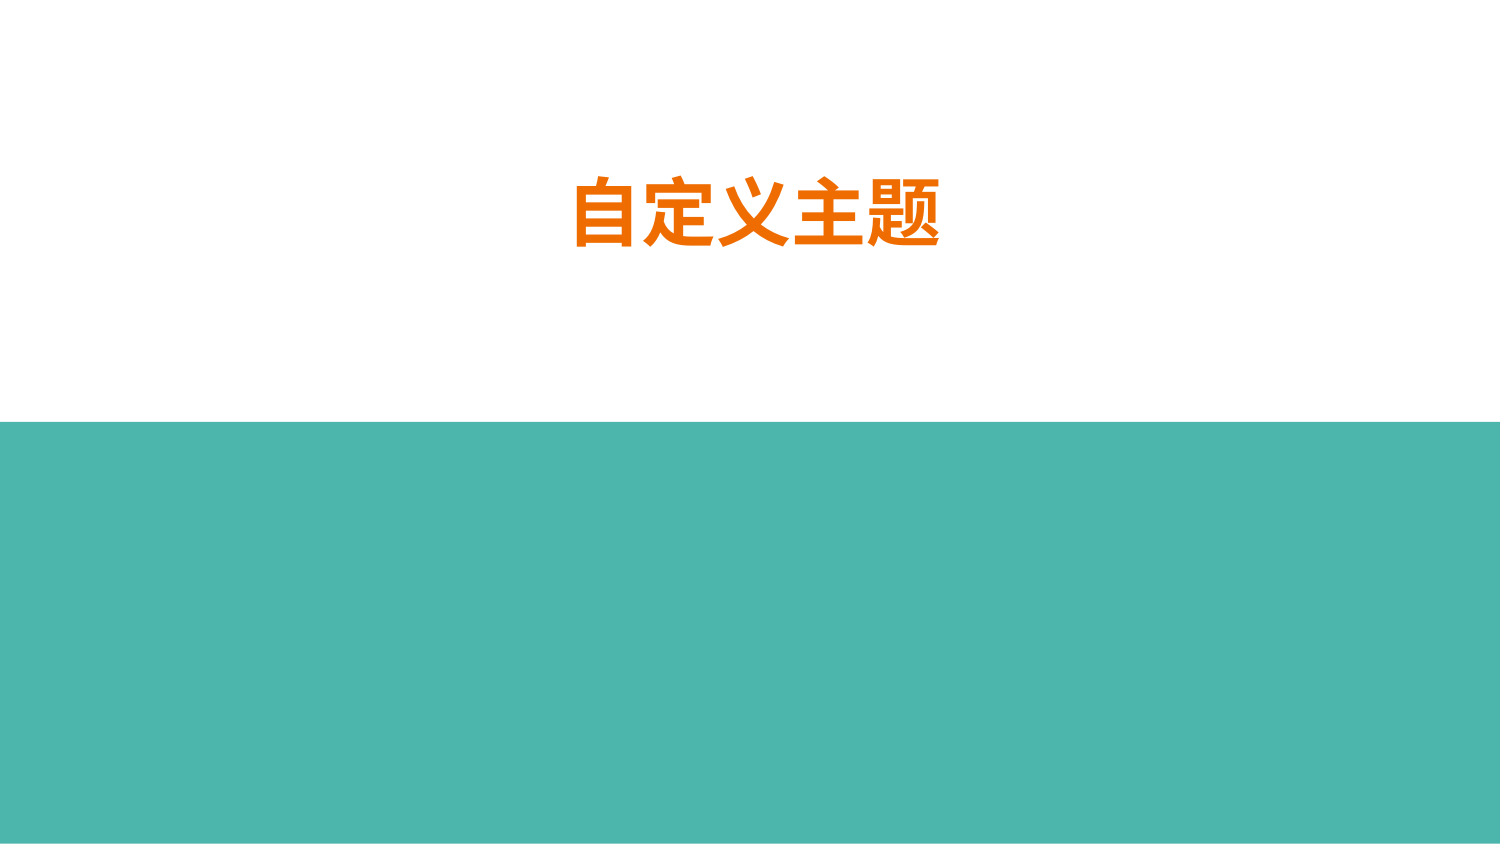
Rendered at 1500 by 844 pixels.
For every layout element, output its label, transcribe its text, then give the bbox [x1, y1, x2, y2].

title 自定义主题 [51, 133, 1458, 289]
